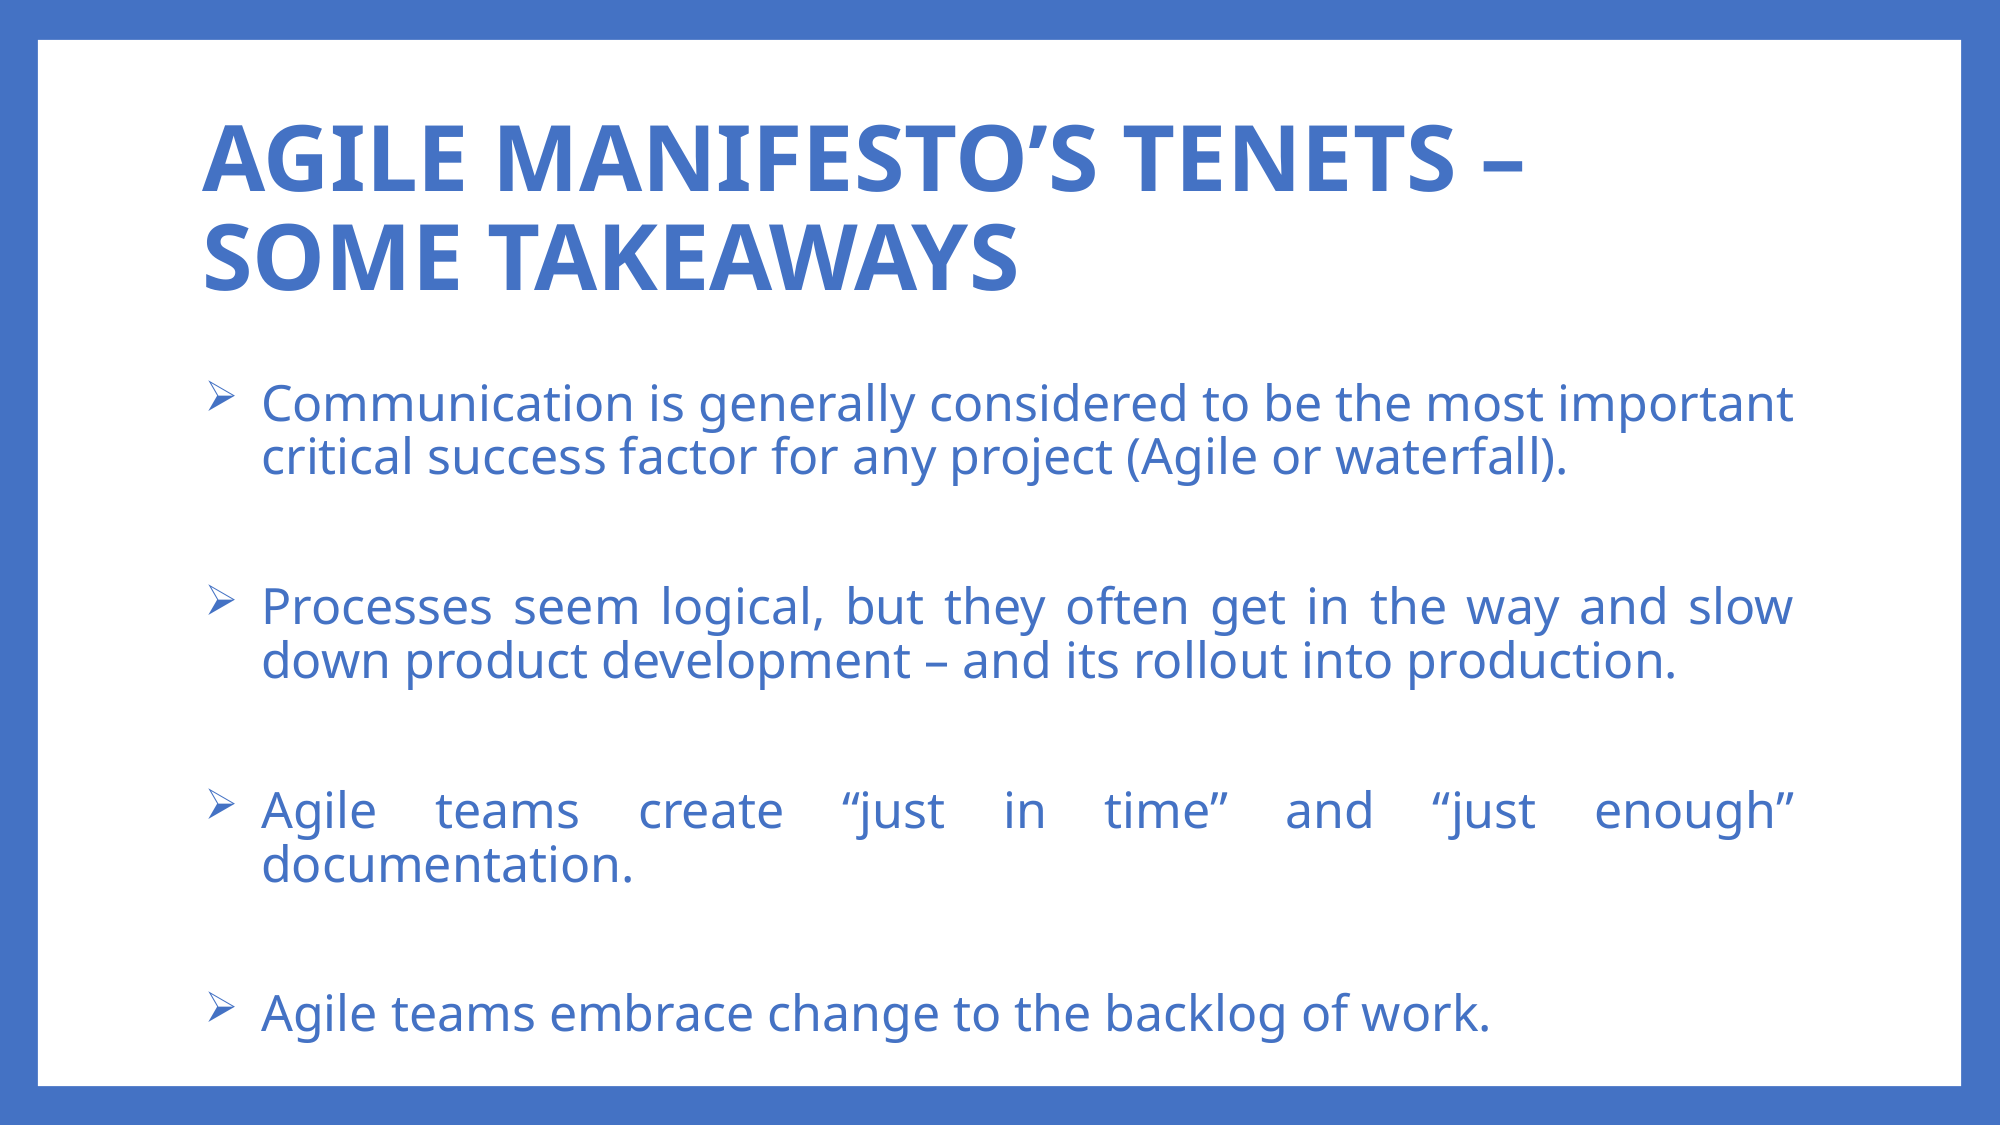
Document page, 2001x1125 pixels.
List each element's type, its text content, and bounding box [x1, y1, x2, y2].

list Communication is generally considered to be the most important critical success factor for any project (Agile or waterfall). Processes seem logical, but they often get in the way and slow down product development – and its rollout into production. Agile teams create “just in time” and “just enough” documentation. Agile teams embrace change to the backlog of work. [189, 370, 1810, 1000]
title AGILE MANIFESTO’S TENETS – SOME TAKEAWAYS [187, 99, 1808, 323]
